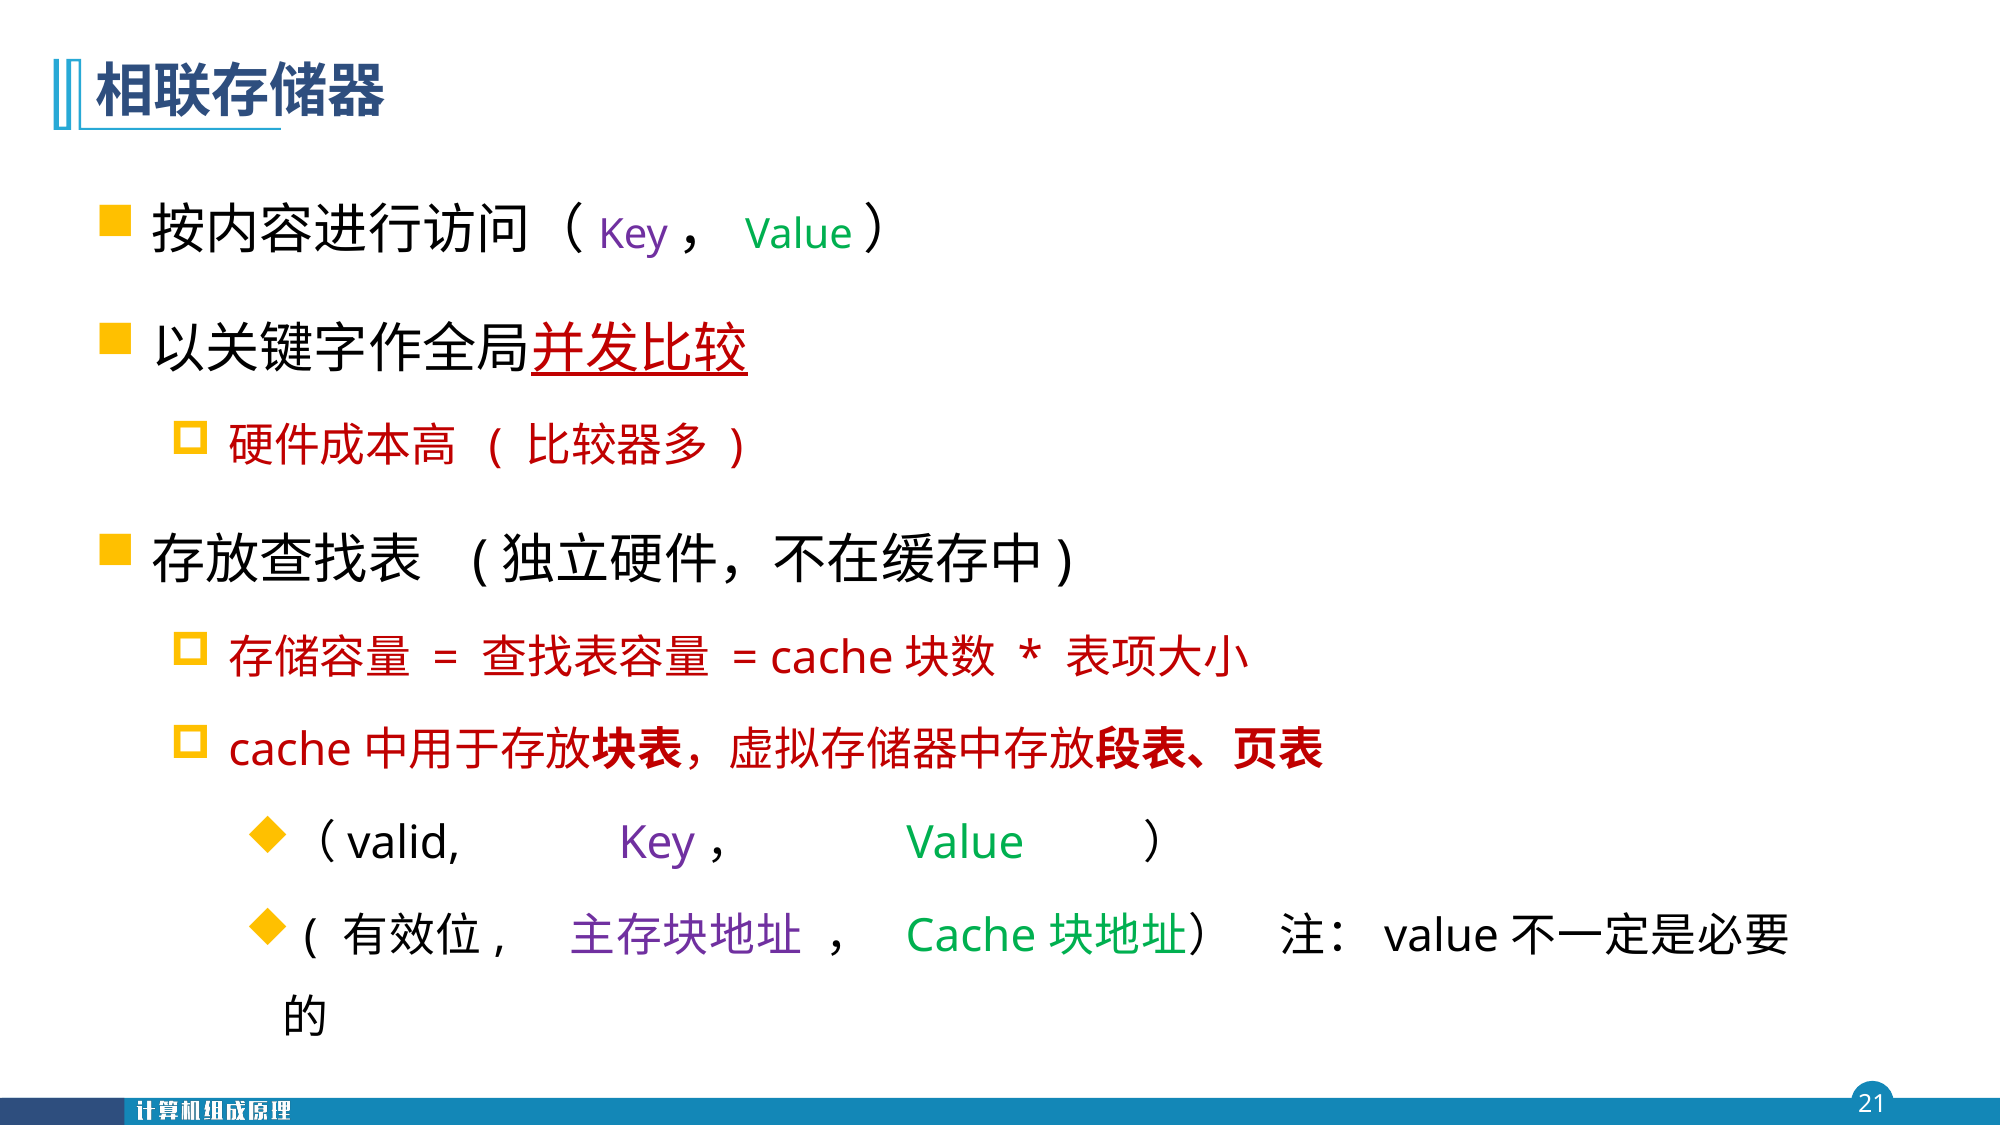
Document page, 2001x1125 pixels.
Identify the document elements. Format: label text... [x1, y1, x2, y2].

title 相联存储器 [80, 42, 1805, 144]
list 按内容进行访问（Key，Value） 以关键字作全局并发比较 硬件成本高 ( 比较器多 ) 存放查找表 (独立硬件，不在缓存中) 存储容量 = 查找表容量 = cache块数 * 表项大小 cache中用于存放块表，虚拟存储器中存放段表、页表 （valid, Key， Value ） ( 有效位, 主存块地址 ， Cache块地址） 注：value不一定是必要的 [80, 154, 1805, 1080]
